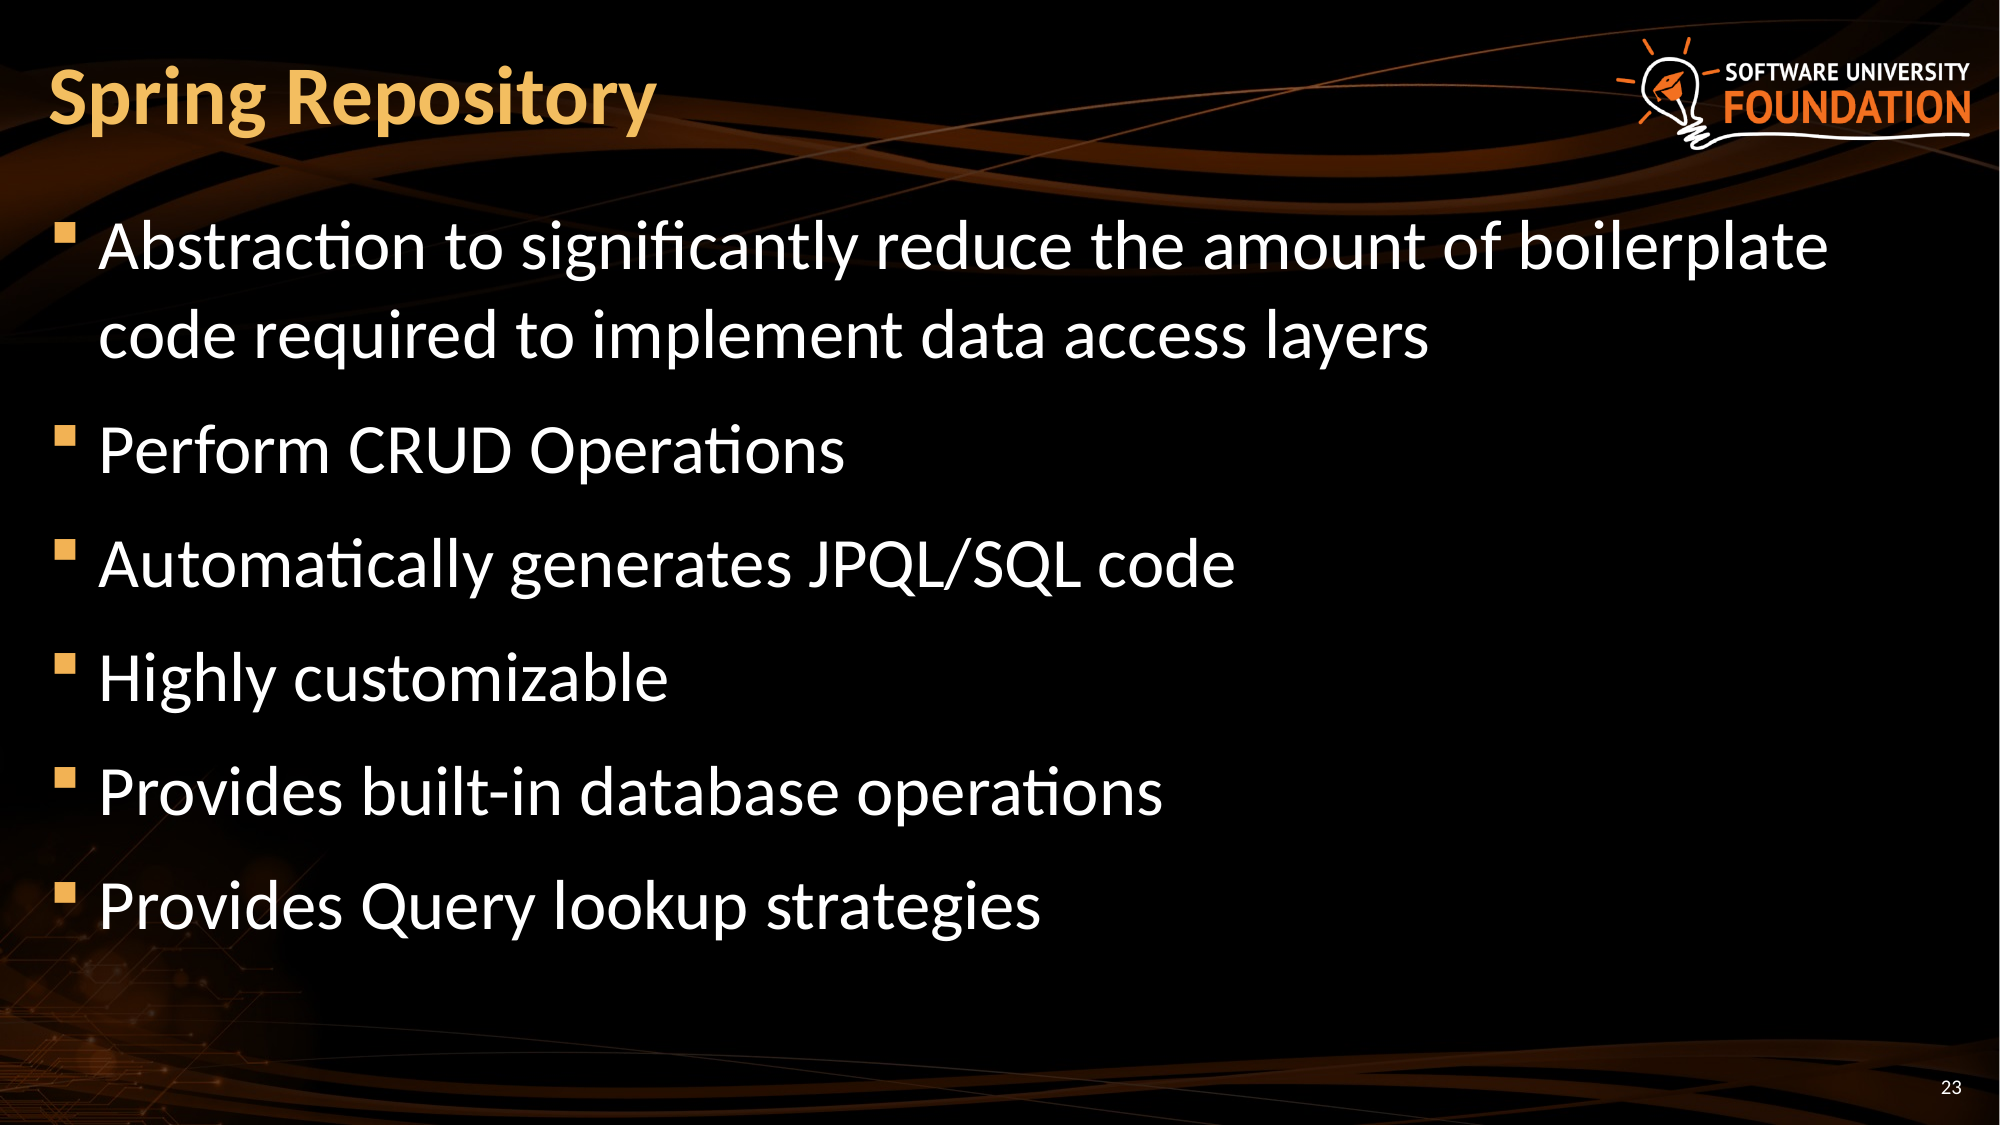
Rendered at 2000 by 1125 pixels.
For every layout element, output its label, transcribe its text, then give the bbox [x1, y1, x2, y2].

title Spring Repository [30, 6, 1602, 189]
list Abstraction to significantly reduce the amount of boilerplate code required to implement data access layers Perform CRUD Operations Automatically generates JPQL/SQL code Highly customizable Provides built-in database operations Provides Query lookup strategies [31, 188, 1968, 1103]
picture [0, 0, 2000, 1125]
